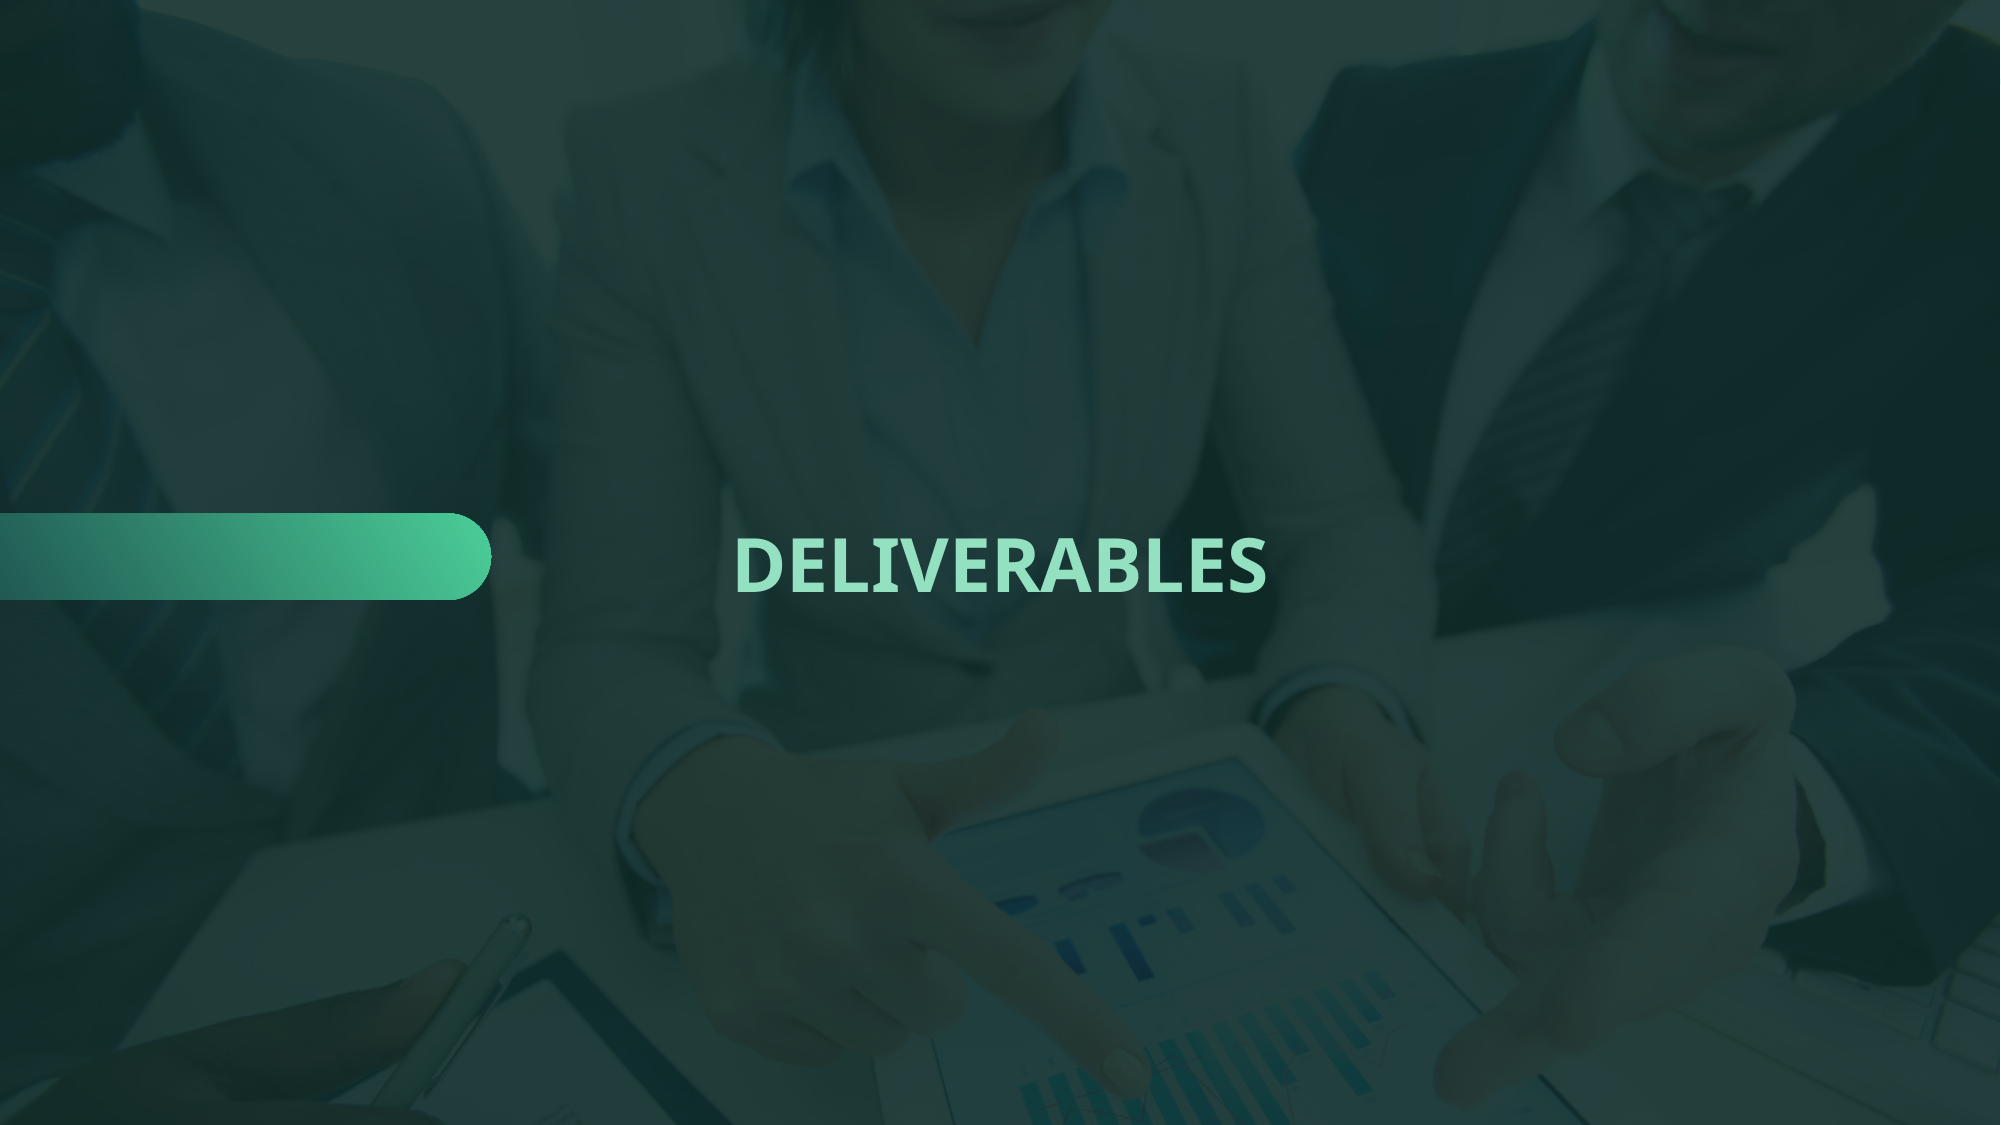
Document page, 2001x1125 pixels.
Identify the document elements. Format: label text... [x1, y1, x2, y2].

text_box DELIVERABLES [500, 510, 1500, 616]
text_box [0, 512, 493, 601]
